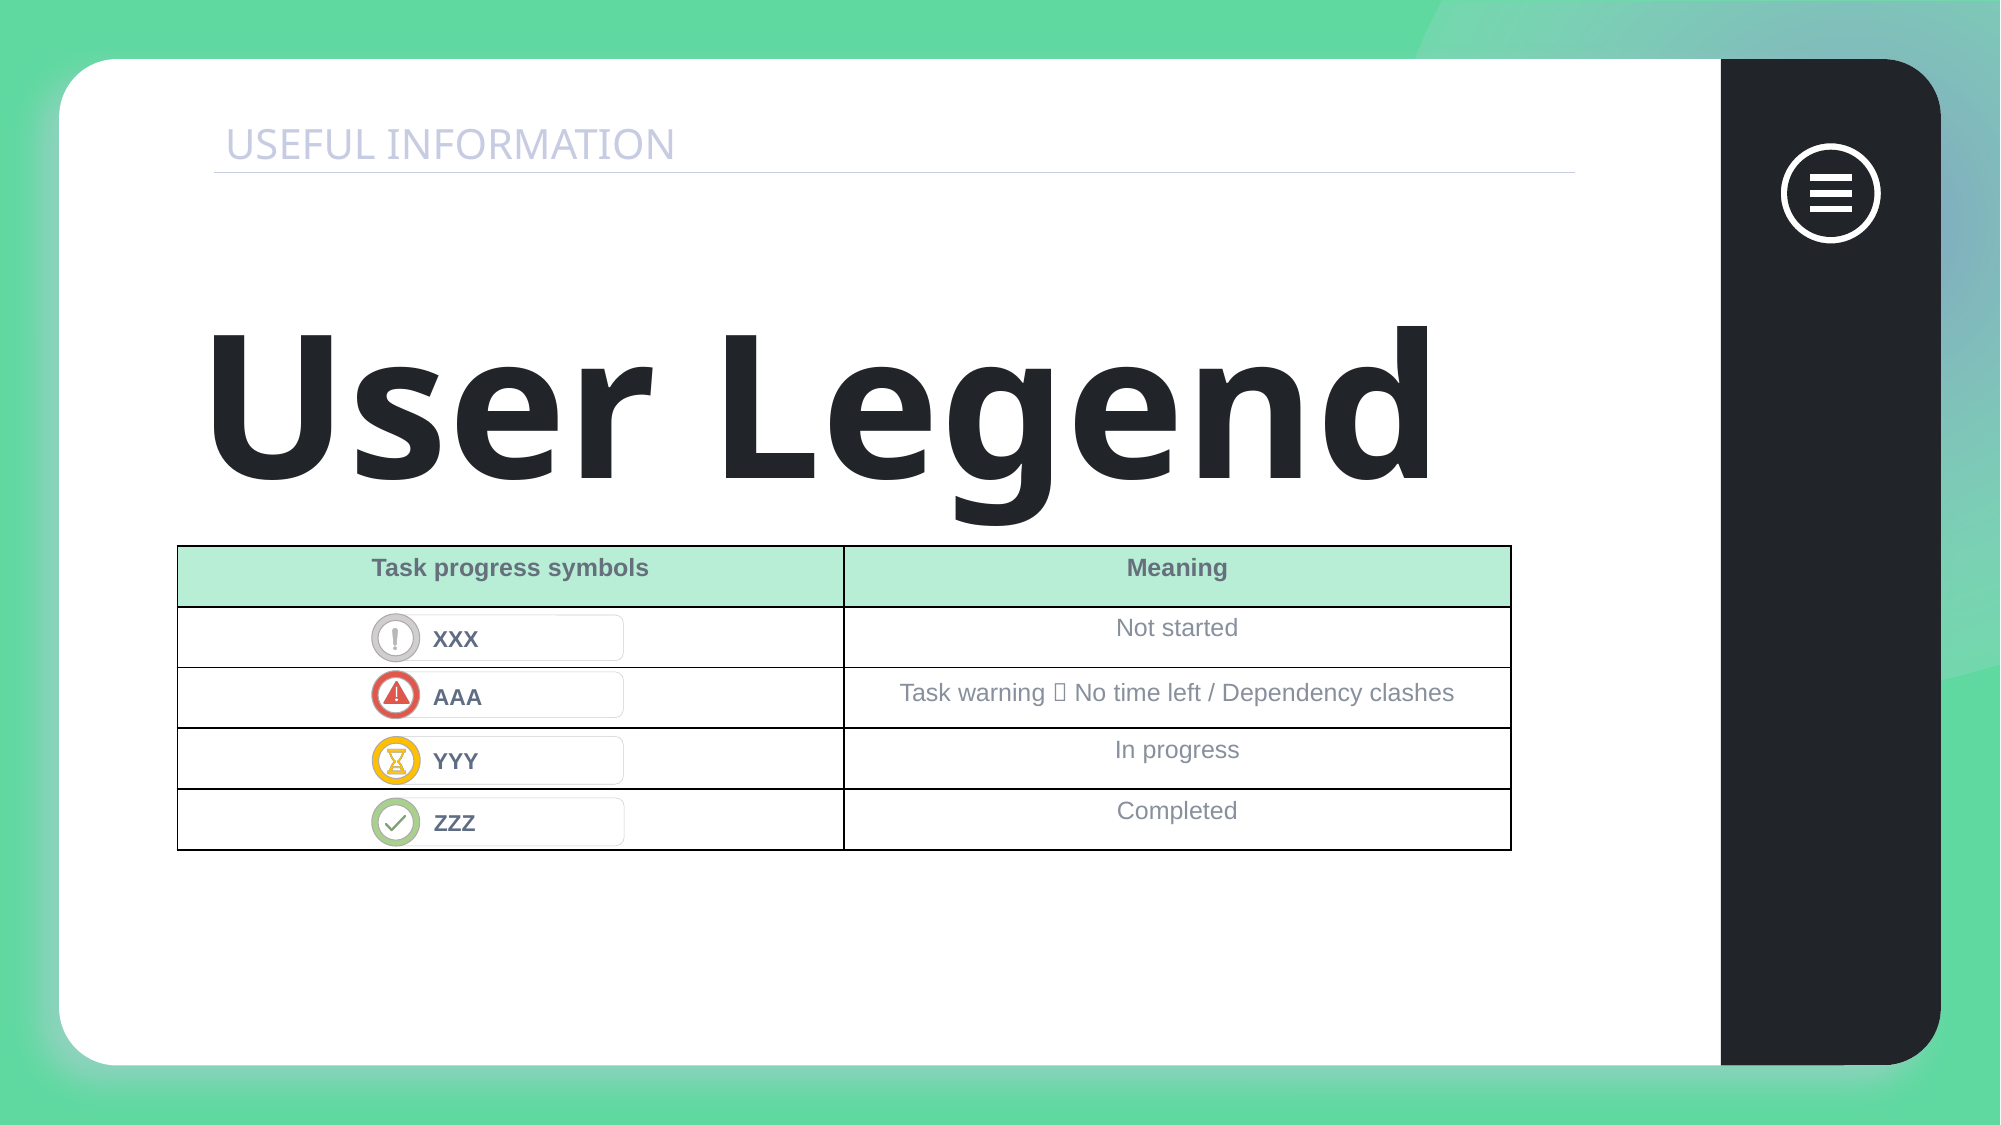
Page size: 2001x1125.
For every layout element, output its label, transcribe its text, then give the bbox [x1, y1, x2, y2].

table_cell [178, 729, 843, 788]
table_cell Task warning  No time left / Dependency clashes [845, 668, 1510, 727]
table_cell [178, 668, 373, 727]
table_header Task progress symbols [178, 547, 843, 606]
table_cell [425, 668, 843, 727]
table_header Meaning [845, 547, 1510, 606]
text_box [371, 613, 420, 662]
table_cell [178, 608, 843, 667]
text_box USEFUL INFORMATION [224, 117, 1228, 169]
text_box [371, 797, 420, 847]
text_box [371, 670, 624, 719]
table_cell Completed [845, 790, 1510, 849]
text_box [1780, 142, 1882, 245]
table_cell [178, 790, 843, 849]
table_cell Not started [845, 608, 1510, 667]
title User Legend [177, 305, 1511, 544]
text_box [372, 736, 421, 785]
table_cell In progress [845, 729, 1510, 788]
